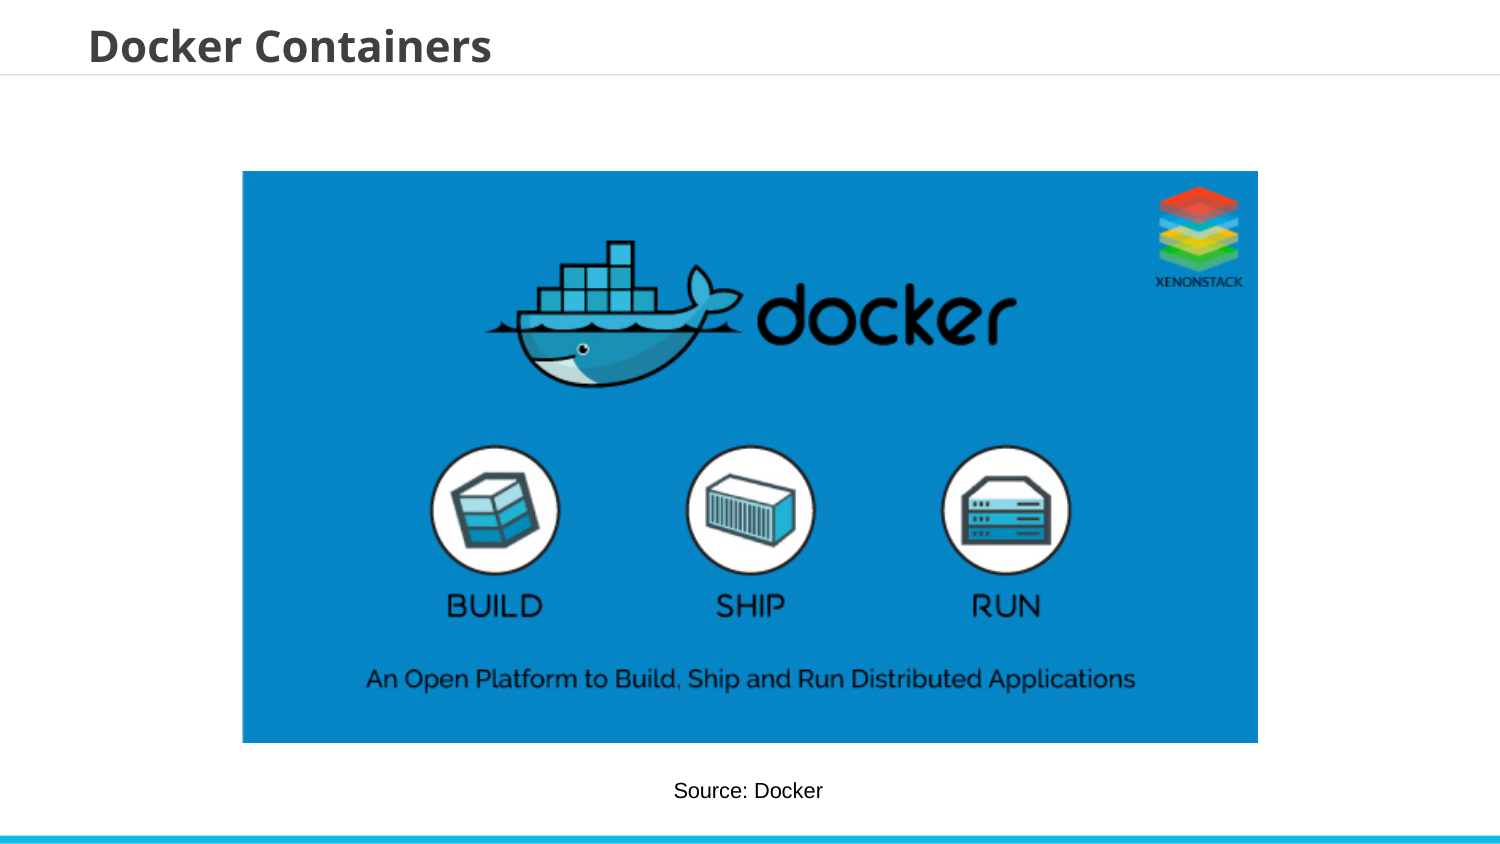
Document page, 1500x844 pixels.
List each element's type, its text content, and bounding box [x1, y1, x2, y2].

picture [711, 324, 731, 331]
picture [686, 446, 816, 575]
picture [906, 285, 931, 343]
picture [430, 446, 560, 575]
picture [938, 299, 980, 344]
text_box Docker Containers [72, 11, 507, 73]
picture [862, 299, 896, 344]
text_box Source: Docker [550, 769, 947, 811]
picture [810, 299, 855, 344]
picture [941, 446, 1071, 575]
text_box [0, 833, 1500, 844]
picture [1160, 187, 1238, 272]
picture [990, 300, 1015, 344]
picture [759, 285, 804, 344]
picture [497, 242, 741, 386]
